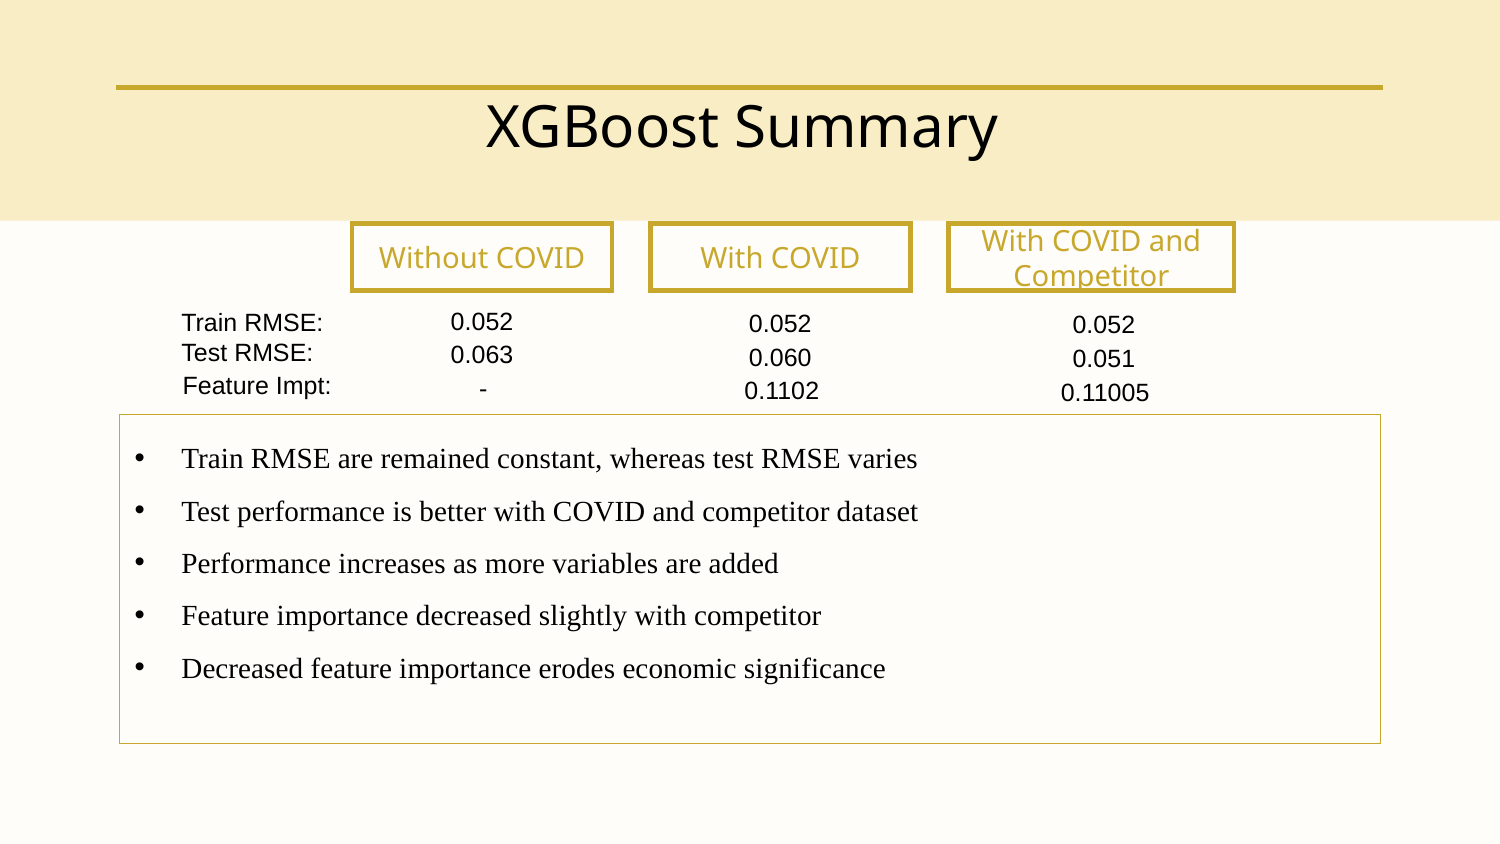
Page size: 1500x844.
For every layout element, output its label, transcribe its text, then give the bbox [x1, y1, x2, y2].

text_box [166, 223, 1236, 415]
text_box Train RMSE are remained constant, whereas test RMSE varies Test performance is better with COVID and competitor dataset Performance increases as more variables are added Feature importance decreased slightly with competitor Decreased feature importance erodes economic significance [119, 414, 1381, 744]
text_box XGBoost Summary [119, 81, 1381, 167]
